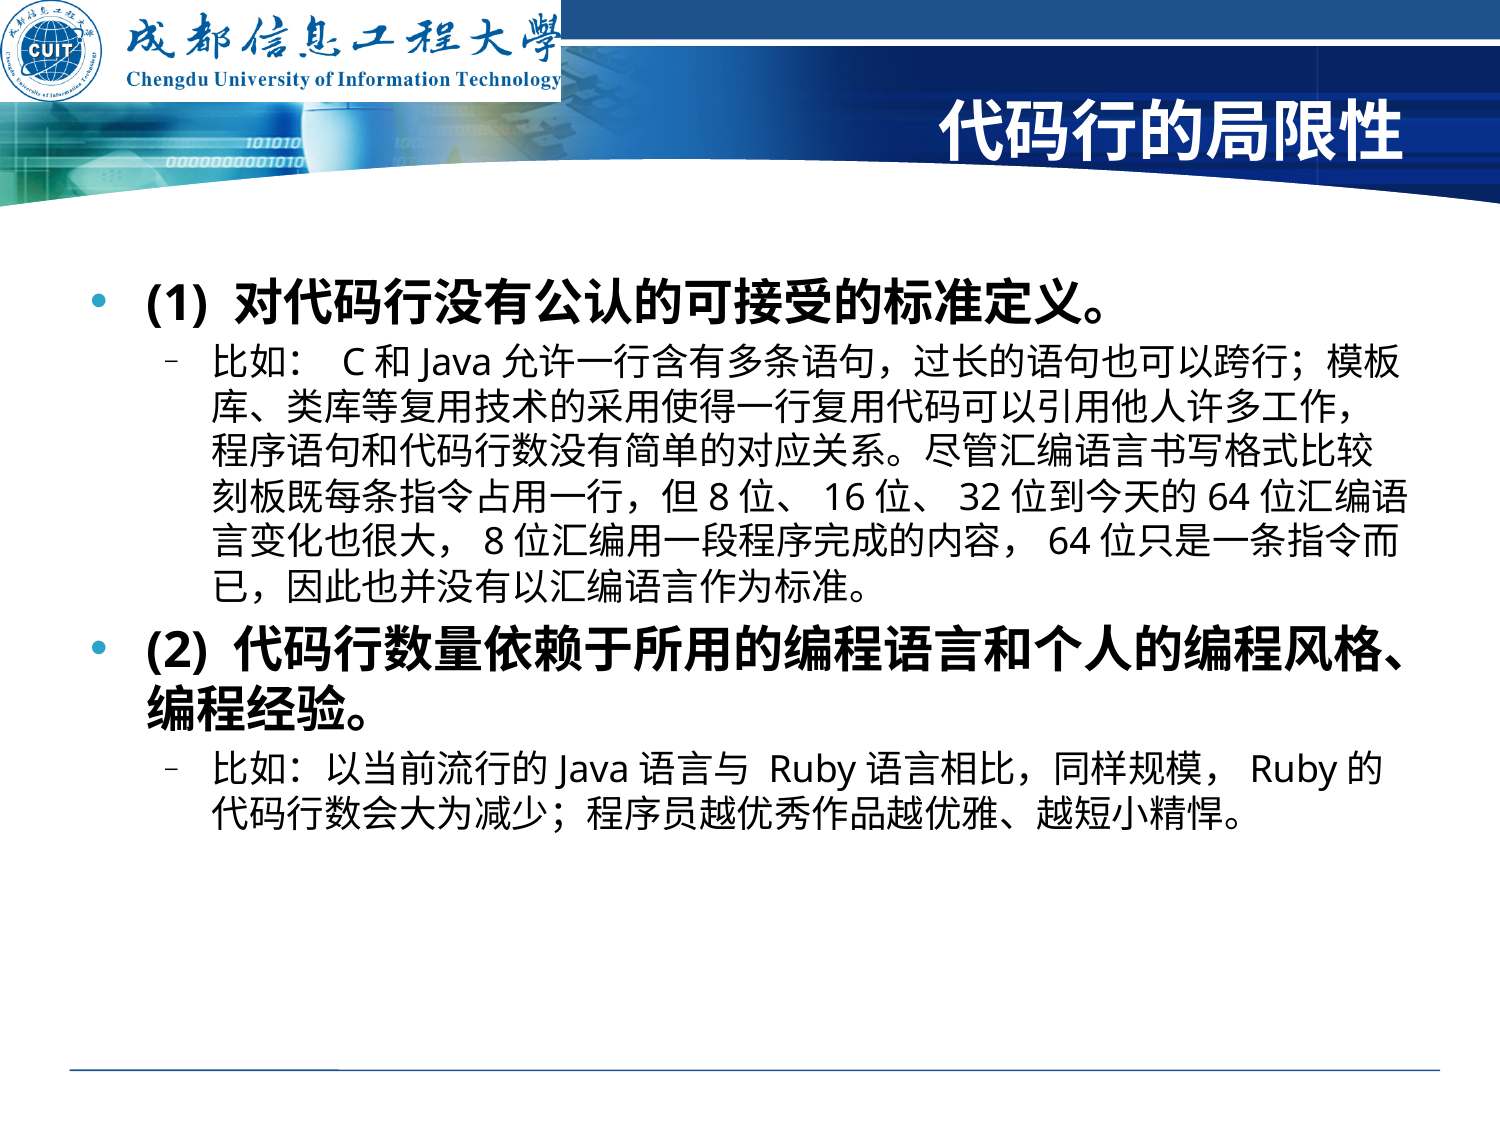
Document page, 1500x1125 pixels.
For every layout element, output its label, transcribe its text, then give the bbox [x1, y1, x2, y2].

list (1) 对代码行没有公认的可接受的标准定义。 比如： C和Java允许一行含有多条语句，过长的语句也可以跨行；模板库、类库等复用技术的采用使得一行复用代码可以引用他人许多工作，程序语句和代码行数没有简单的对应关系。尽管汇编语言书写格式比较刻板既每条指令占用一行，但8位、16位、32位到今天的64位汇编语言变化也很大，8位汇编用一段程序完成的内容，64位只是一条指令而已，因此也并没有以汇编语言作为标准。 (2) 代码行数量依赖于所用的编程语言和个人的编程风格、编程经验。 比如：以当前流行的Java语言与 Ruby语言相比，同样规模，Ruby的代码行数会大为减少；程序员越优秀作品越优雅、越短小精悍。 [74, 262, 1426, 1006]
picture [0, 0, 561, 206]
title 代码行的局限性 [70, 34, 1421, 223]
picture [1421, 46, 1500, 203]
